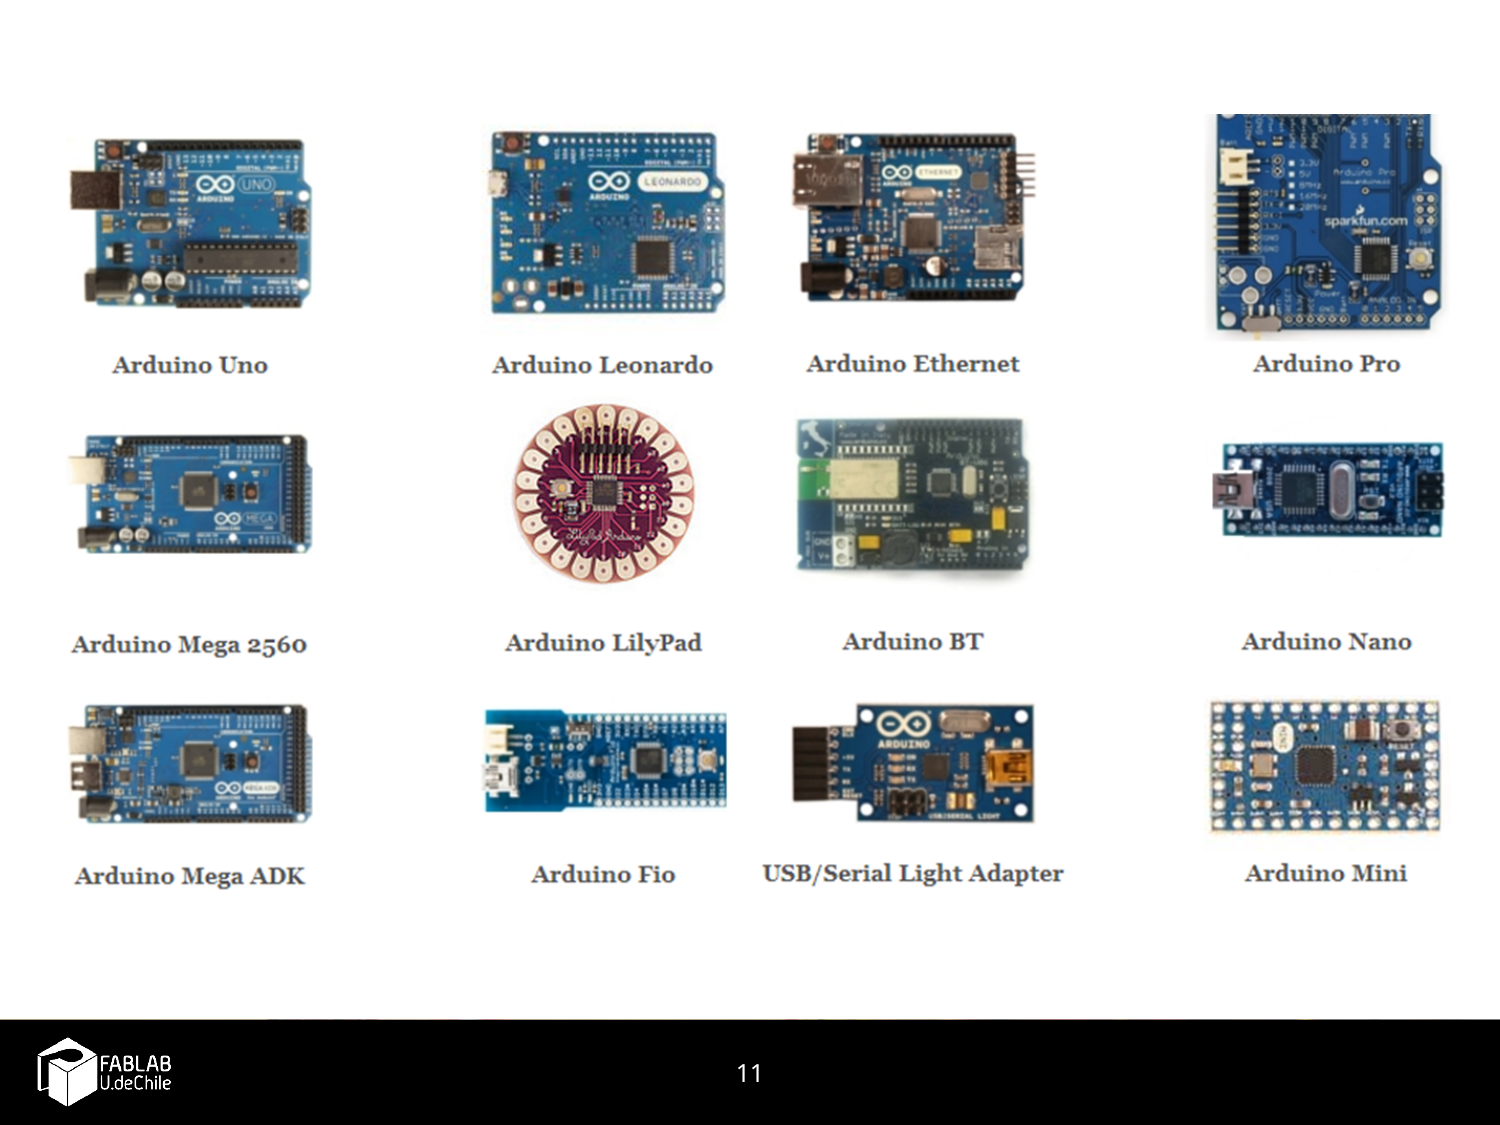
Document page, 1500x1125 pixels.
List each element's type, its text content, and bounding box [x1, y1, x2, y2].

picture [33, 1035, 174, 1110]
slide_number 11 [581, 1045, 919, 1105]
picture [52, 114, 1473, 900]
